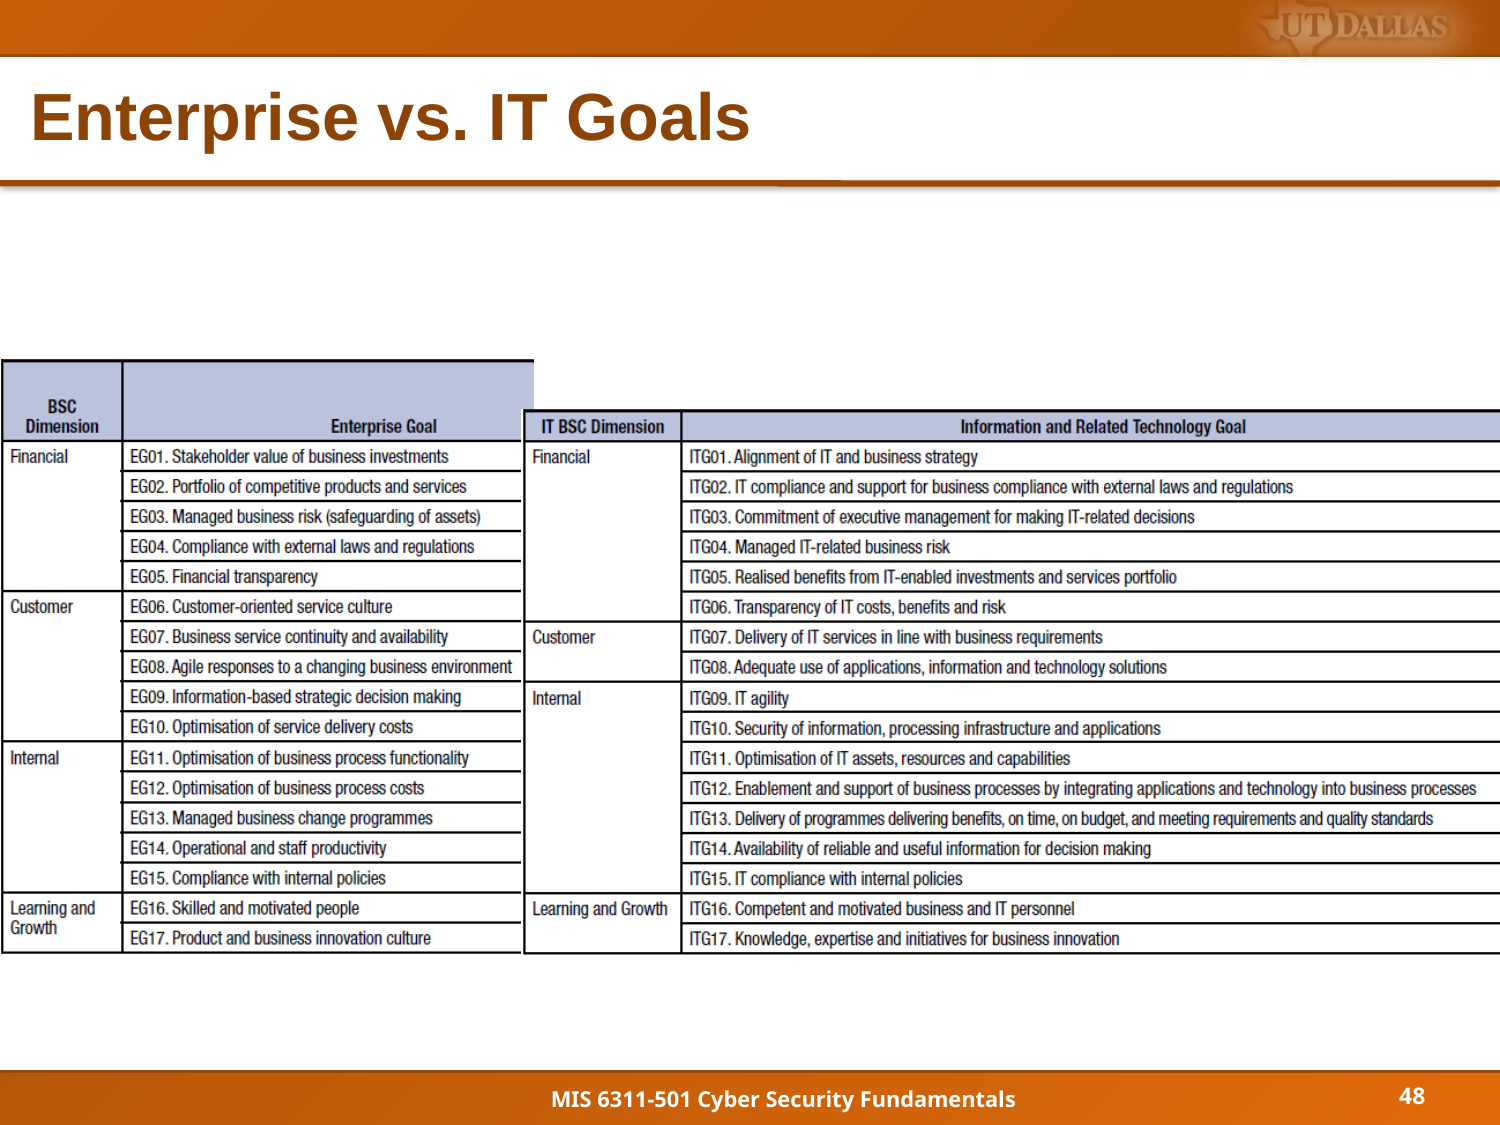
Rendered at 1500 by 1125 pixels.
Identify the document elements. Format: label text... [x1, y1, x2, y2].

picture [0, 358, 1500, 958]
slide_number 48 [1350, 1076, 1475, 1120]
title Enterprise vs. IT Goals [0, 62, 1500, 176]
picture [1218, 0, 1500, 62]
